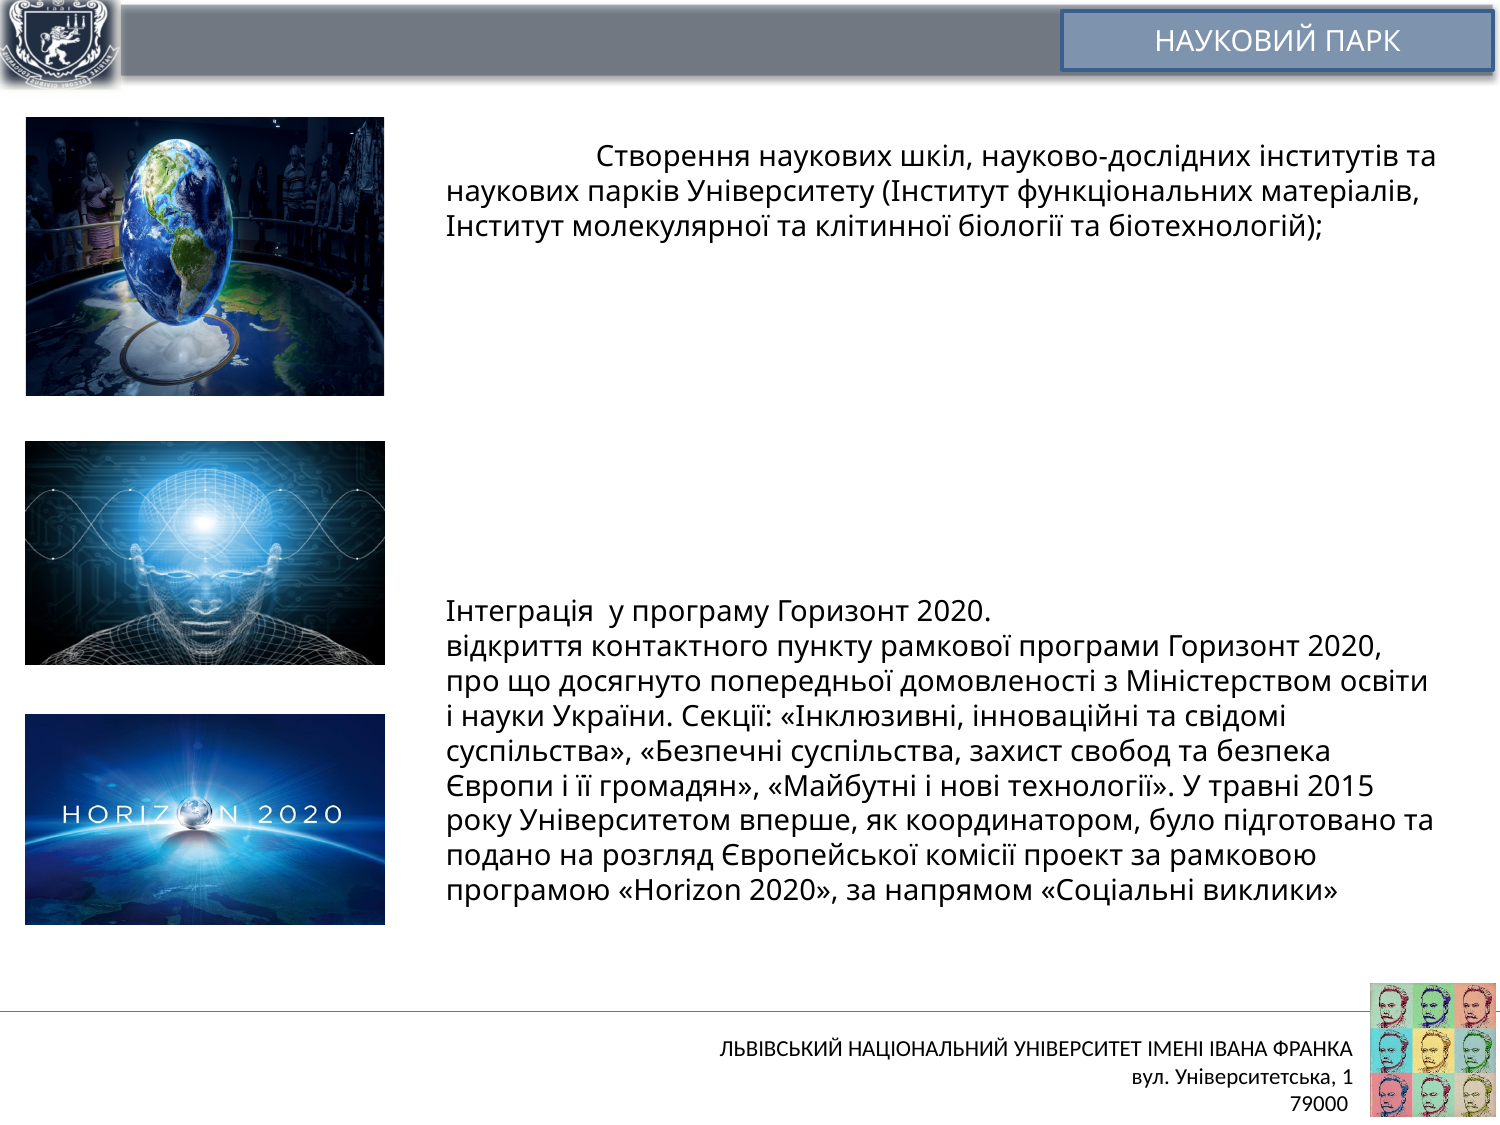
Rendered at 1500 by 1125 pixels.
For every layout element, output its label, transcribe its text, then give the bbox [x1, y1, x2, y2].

picture [25, 441, 385, 666]
text_box [126, 4, 1494, 76]
text_box Створення наукових шкіл, науково-дослідних інститутів та наукових парків Університету (Інститут функціональних матеріалів, Інститут молекулярної та клітинної біології та біотехнологій); Інтеграція у програму Горизонт 2020. відкриття контактного пункту рамкової програми Горизонт 2020, про що досягнуто попередньої домовленості з Міністерством освіти і науки України. Секції: «Інклюзивні, інноваційні та свідомі суспільства», «Безпечні суспільства, захист свобод та безпека Європи і її громадян», «Майбутні і нові технології». У травні 2015 року Університетом вперше, як координатором, було підготовано та подано на розгляд Європейської комісії проект за рамковою програмою «Horizon 2020», за напрямом «Соціальні виклики» [430, 130, 1459, 914]
text_box ЛЬВІВСЬКИЙ НАЦІОНАЛЬНИЙ УНІВЕРСИТЕТ ІМЕНІ ІВАНА ФРАНКА вул. Університетська, 1 79000 [704, 1026, 1369, 1124]
text_box НАУКОВИЙ ПАРК [1060, 9, 1495, 72]
picture [25, 714, 385, 925]
picture [25, 116, 385, 397]
picture [1369, 982, 1497, 1117]
picture [0, 0, 122, 91]
